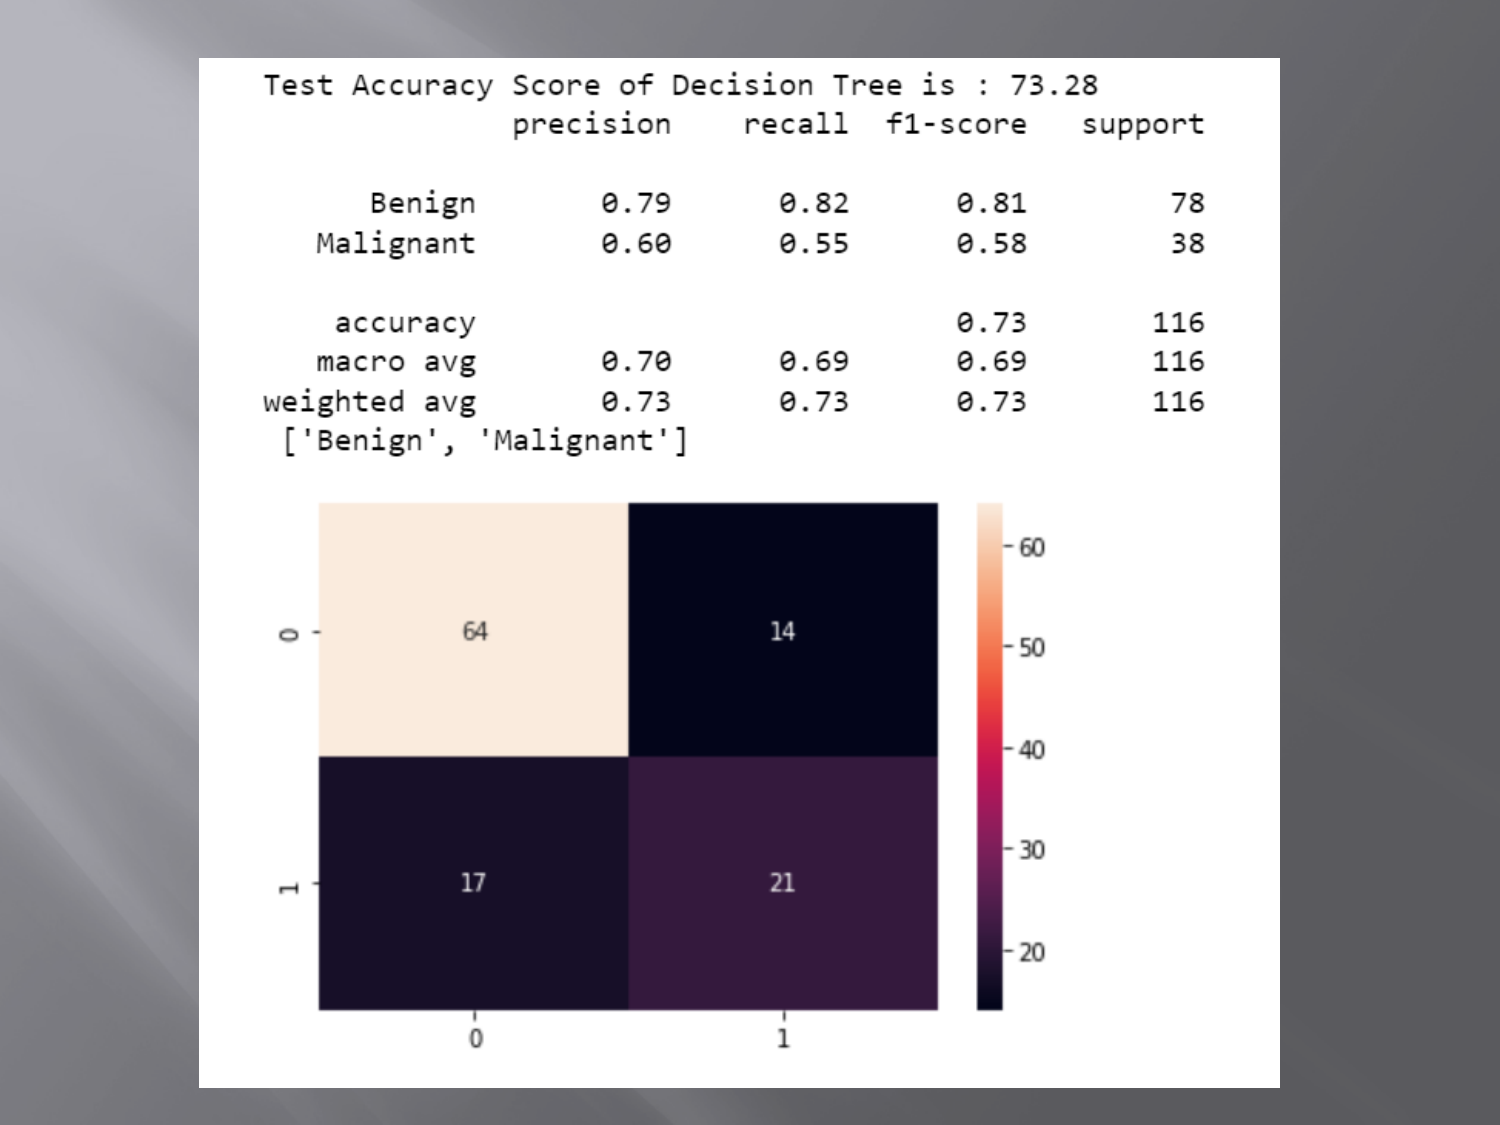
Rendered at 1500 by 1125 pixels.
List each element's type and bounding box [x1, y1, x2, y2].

picture [198, 58, 1280, 1088]
